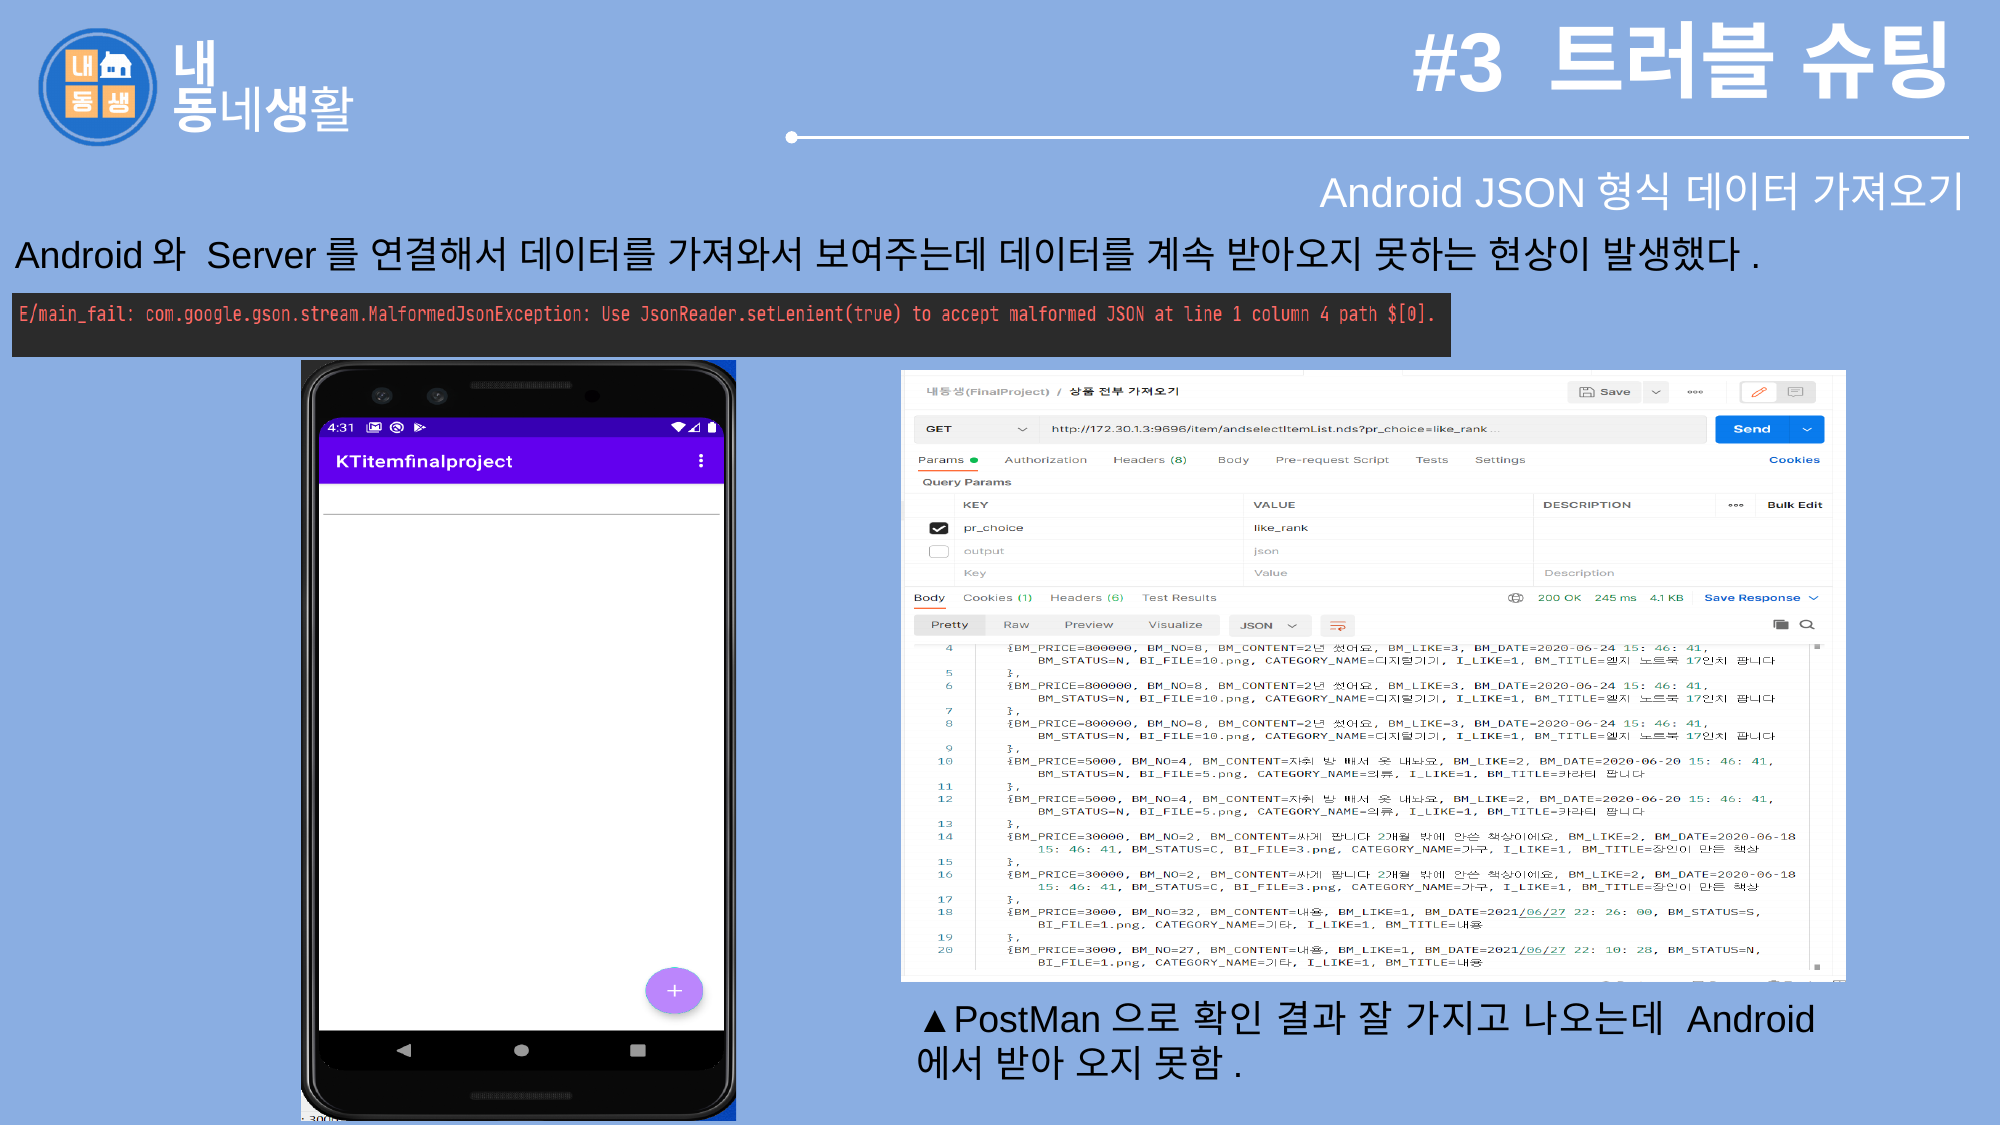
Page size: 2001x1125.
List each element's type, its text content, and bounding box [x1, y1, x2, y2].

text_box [20, 10, 491, 164]
picture [301, 360, 737, 1121]
text_box Android와 Server를 연결해서 데이터를 가져와서 보여주는데 데이터를 계속 받아오지 못하는 현상이 발생했다. [0, 224, 1934, 284]
picture [12, 293, 1451, 357]
picture [901, 370, 1846, 982]
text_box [778, 0, 1982, 225]
text_box ▲PostMan으로 확인 결과 잘 가지고 나오는데 Android에서 받아 오지 못함. [901, 987, 1840, 1093]
